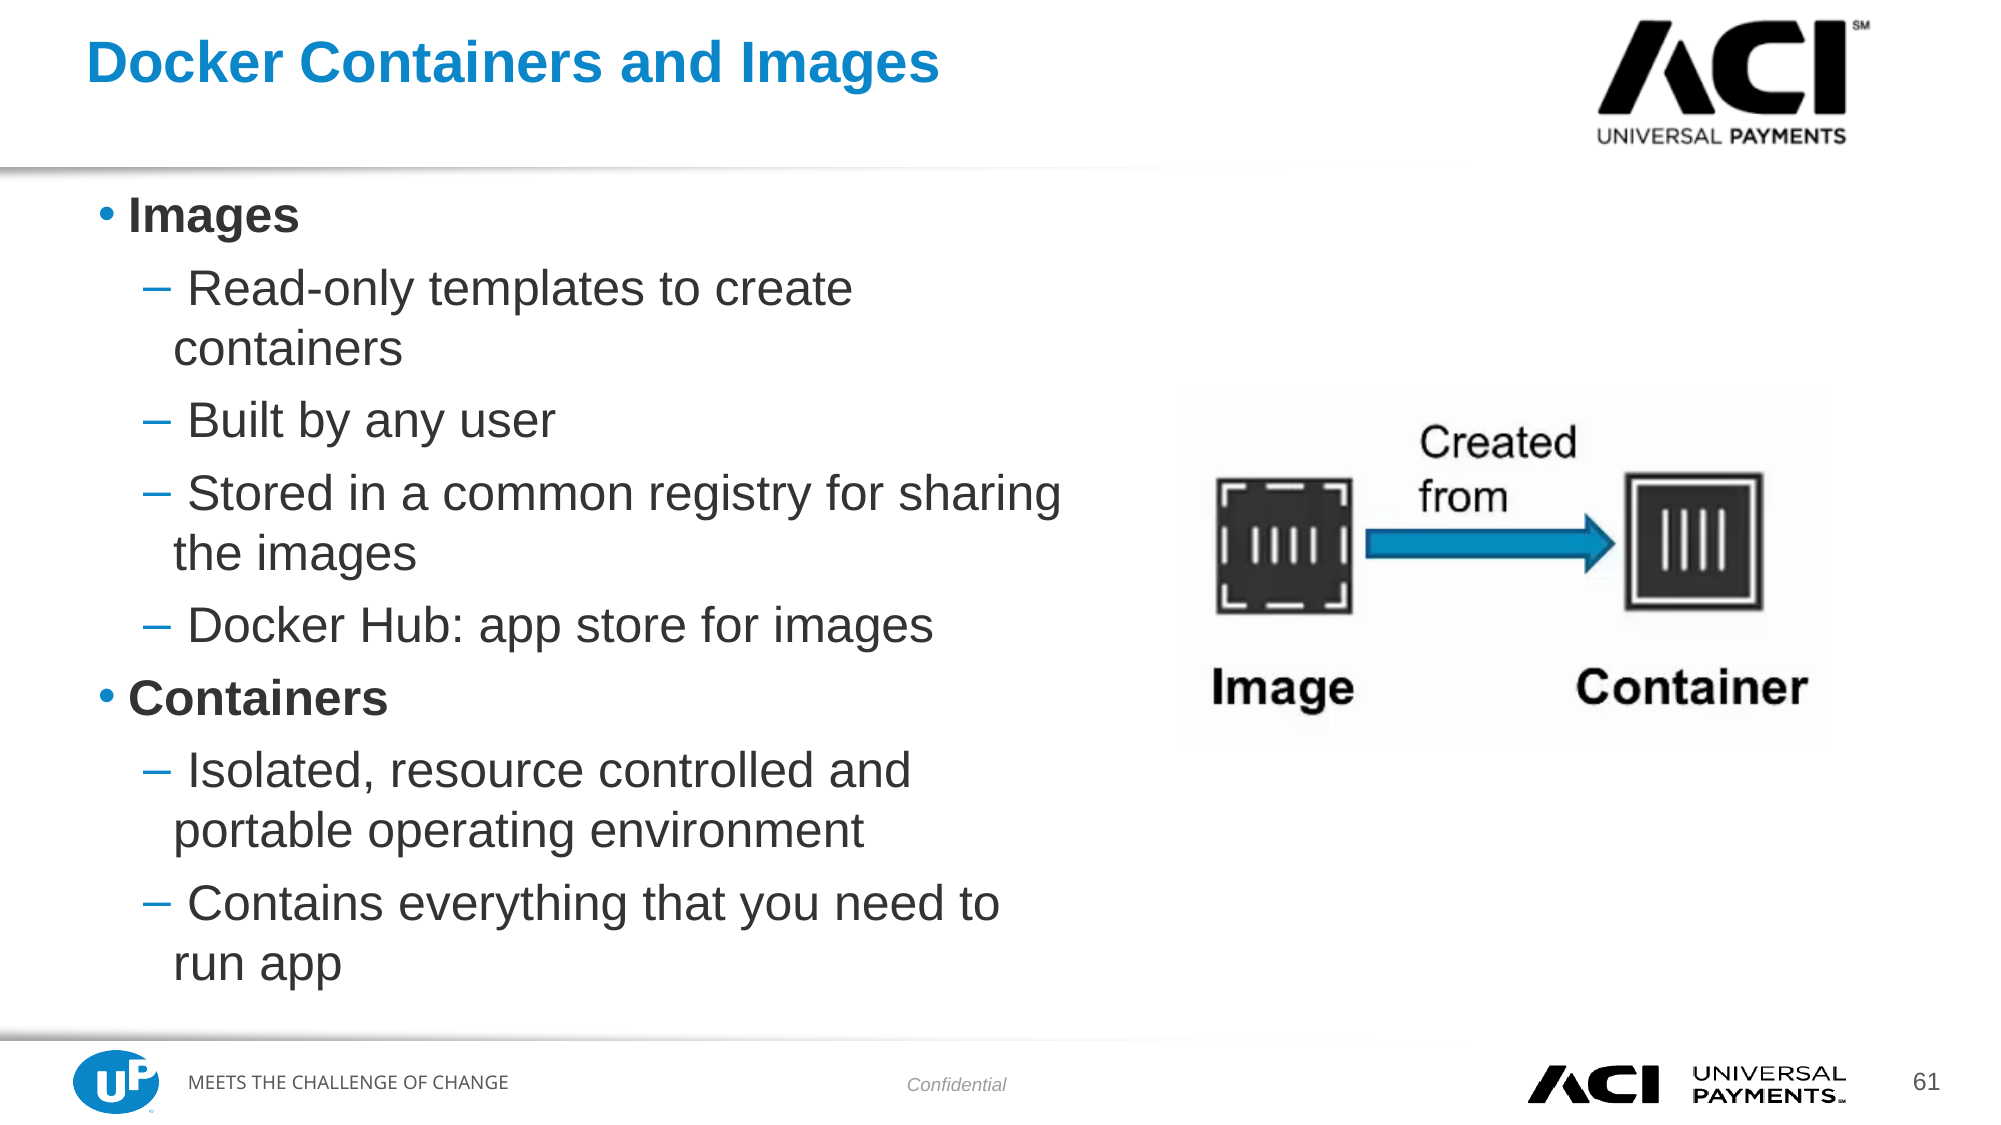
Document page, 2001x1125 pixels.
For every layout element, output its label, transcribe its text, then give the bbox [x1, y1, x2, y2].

picture [0, 167, 2000, 216]
picture [1595, 13, 1872, 152]
picture [0, 991, 2001, 1125]
picture [1182, 384, 1826, 752]
list Images Read-only templates to create containers Built by any user Stored in a common registry for sharing the images Docker Hub: app store for images Containers Isolated, resource controlled and portable operating environment Contains everything that you need to run app [83, 175, 1100, 1035]
title Docker Containers and Images [71, 13, 1594, 105]
